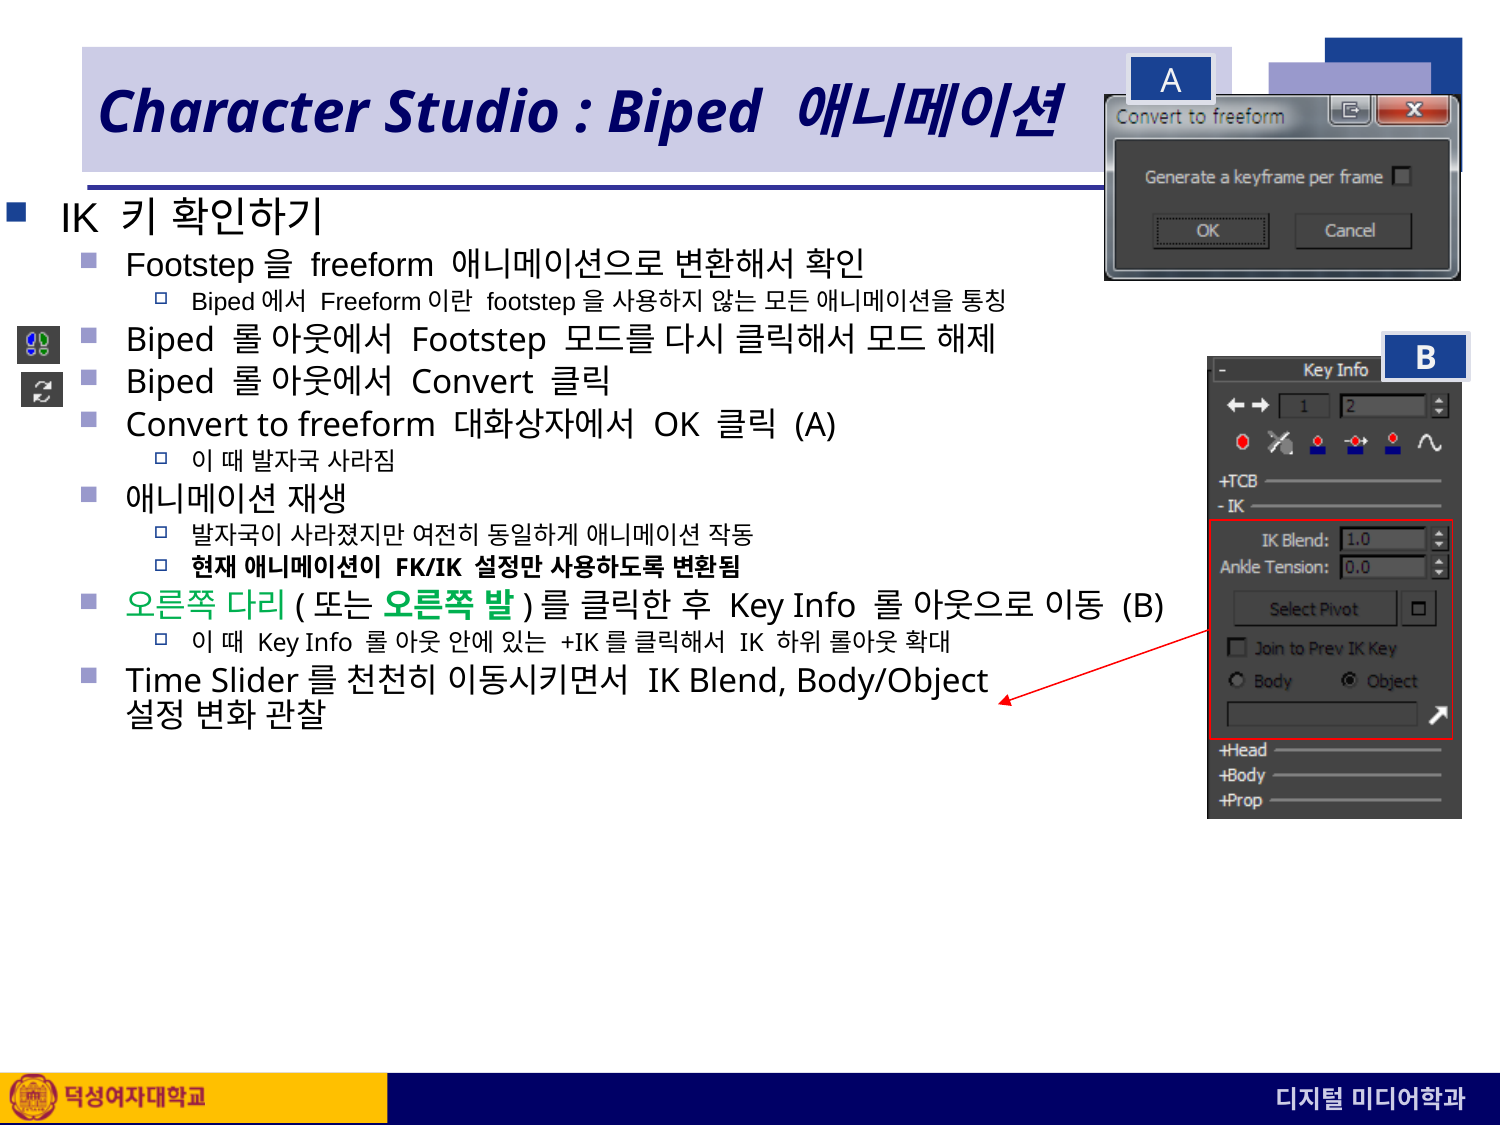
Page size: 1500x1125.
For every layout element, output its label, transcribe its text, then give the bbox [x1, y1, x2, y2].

title Character Studio : Biped 애니메이션 [81, 46, 1233, 173]
picture [17, 326, 60, 364]
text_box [1206, 332, 1469, 820]
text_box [1104, 54, 1462, 281]
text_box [997, 629, 1211, 705]
text_box IK 키 확인하기 Footstep을 freeform 애니메이션으로 변환해서 확인 Biped에서 Freeform이란 footstep을 사용하지 않는 모든 애니메이션을 통칭 Biped 롤 아웃에서 Footstep 모드를 다시 클릭해서 모드 해제 Biped 롤 아웃에서 Convert 클릭 Convert to freeform 대화상자에서 OK 클릭 (A) 이 때 발자국 사라짐 애니메이션 재생 발자국이 사라졌지만 여전히 동일하게 애니메이션 작동 현재 애니메이션이 FK/IK 설정만 사용하도록 변환됨 오른쪽 다리(또는 오른쪽 발)를 클릭한 후 Key Info 롤 아웃으로 이동 (B) 이 때 Key Info 롤 아웃 안에 있는 +IK를 클릭해서 IK 하위 롤아웃 확대 Time Slider를 천천히 이동시키면서 IK Blend, Body/Object 설정 변화 관찰 [0, 188, 1492, 1018]
picture [0, 1034, 229, 1125]
picture [21, 371, 63, 407]
